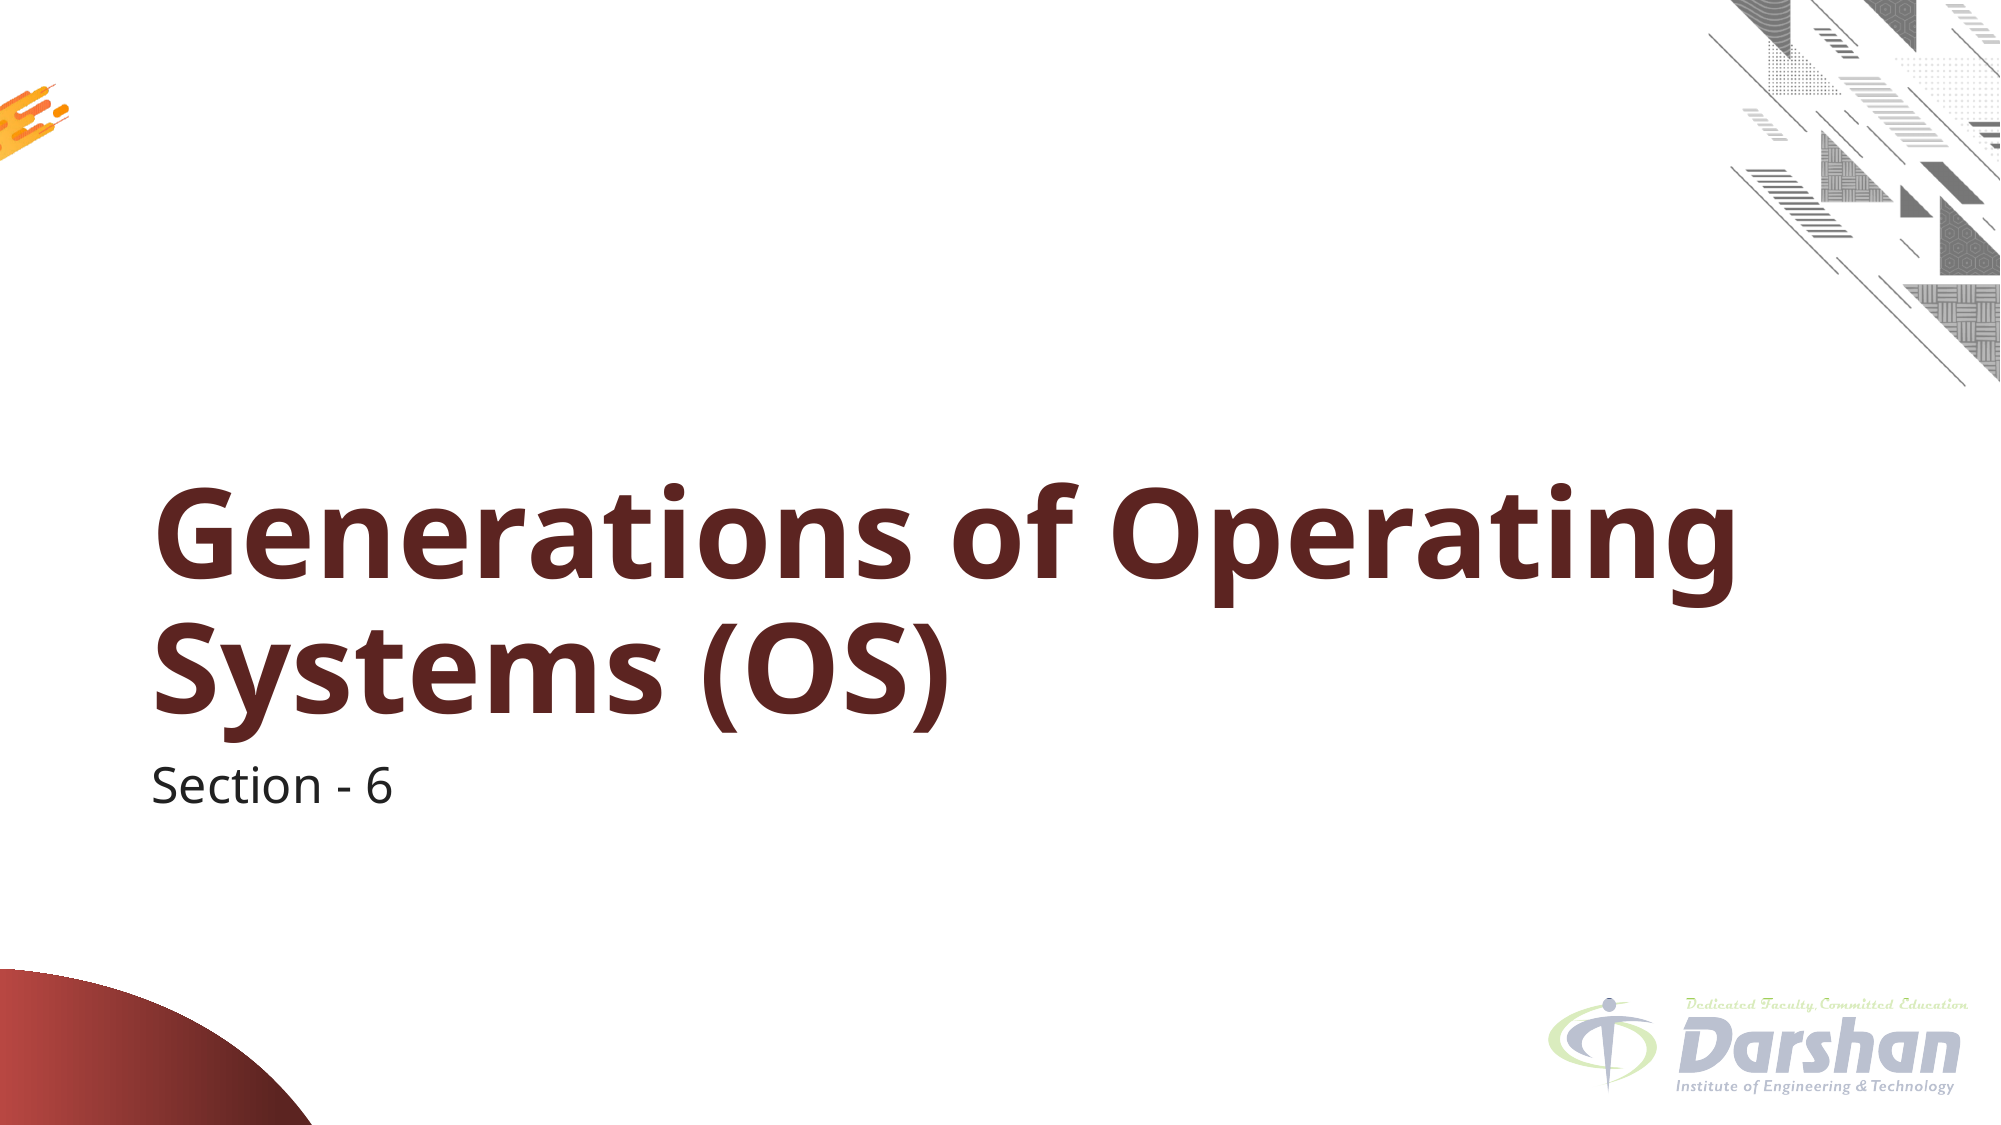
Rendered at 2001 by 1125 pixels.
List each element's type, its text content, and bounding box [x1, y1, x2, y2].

picture [0, 65, 90, 193]
title Generations of Operating Systems (OS) [136, 280, 1862, 749]
list Section - 6 [136, 752, 1862, 999]
